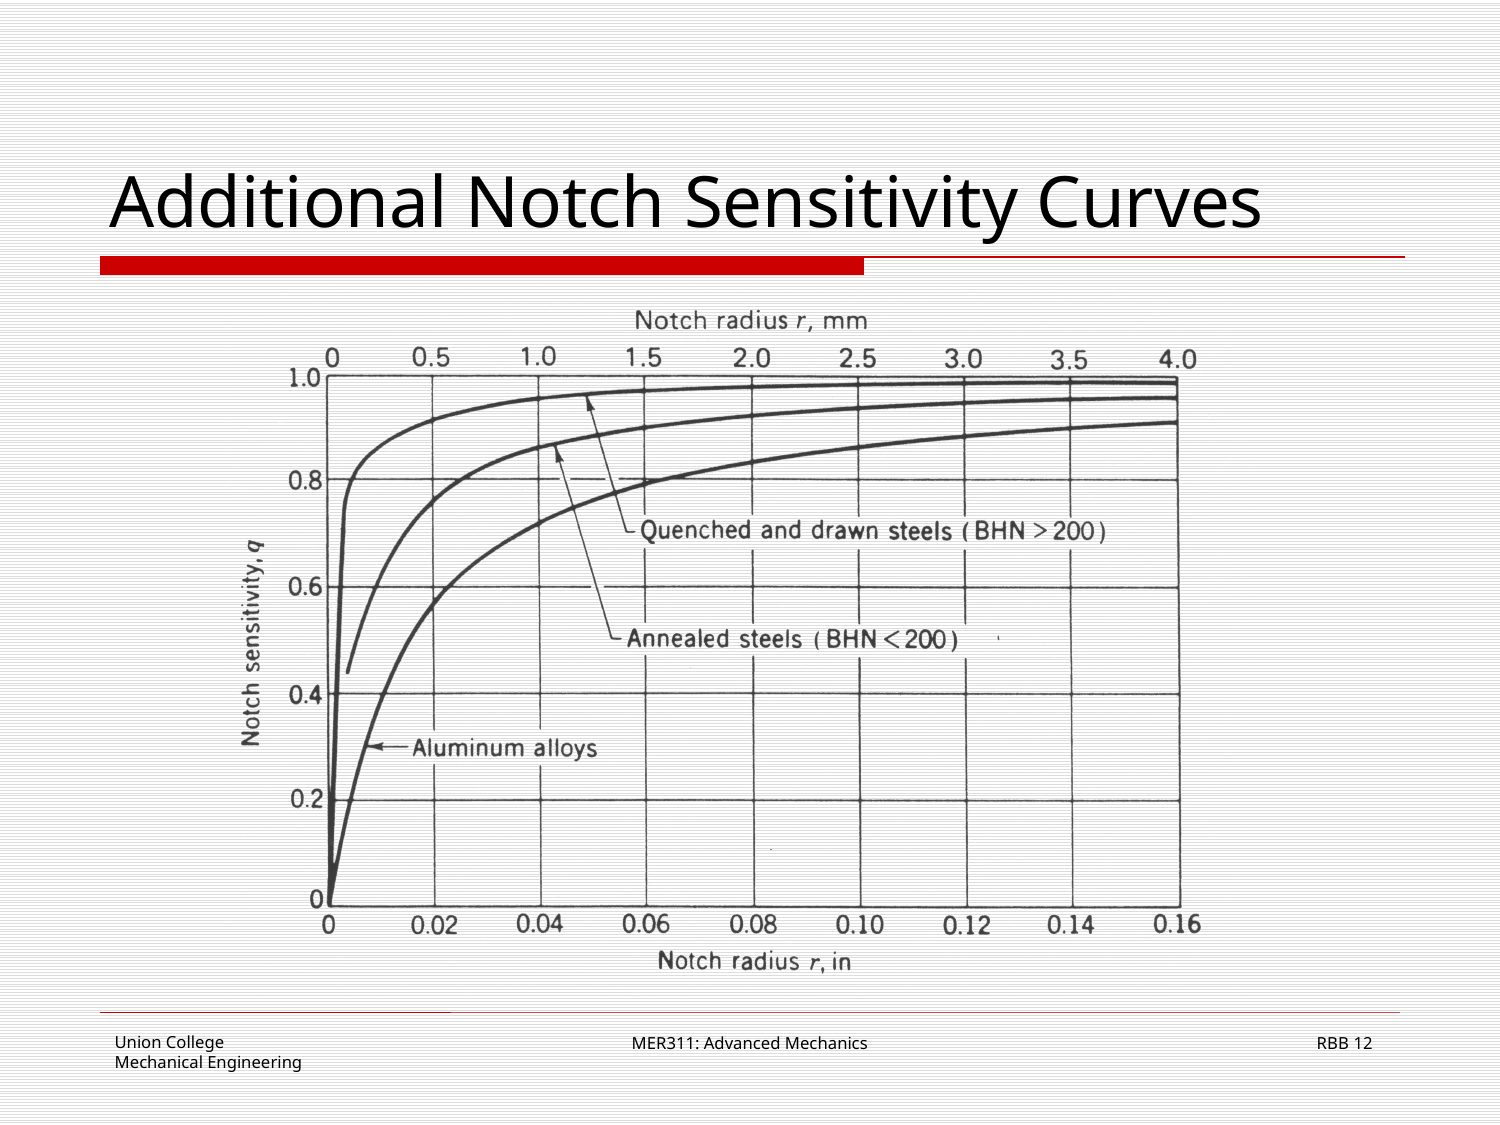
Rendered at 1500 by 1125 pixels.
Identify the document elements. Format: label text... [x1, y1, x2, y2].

footer MER311: Advanced Mechanics [512, 1024, 988, 1101]
title Additional Notch Sensitivity Curves [93, 49, 1407, 250]
picture [224, 287, 1251, 999]
slide_number 12 [1074, 1024, 1388, 1101]
